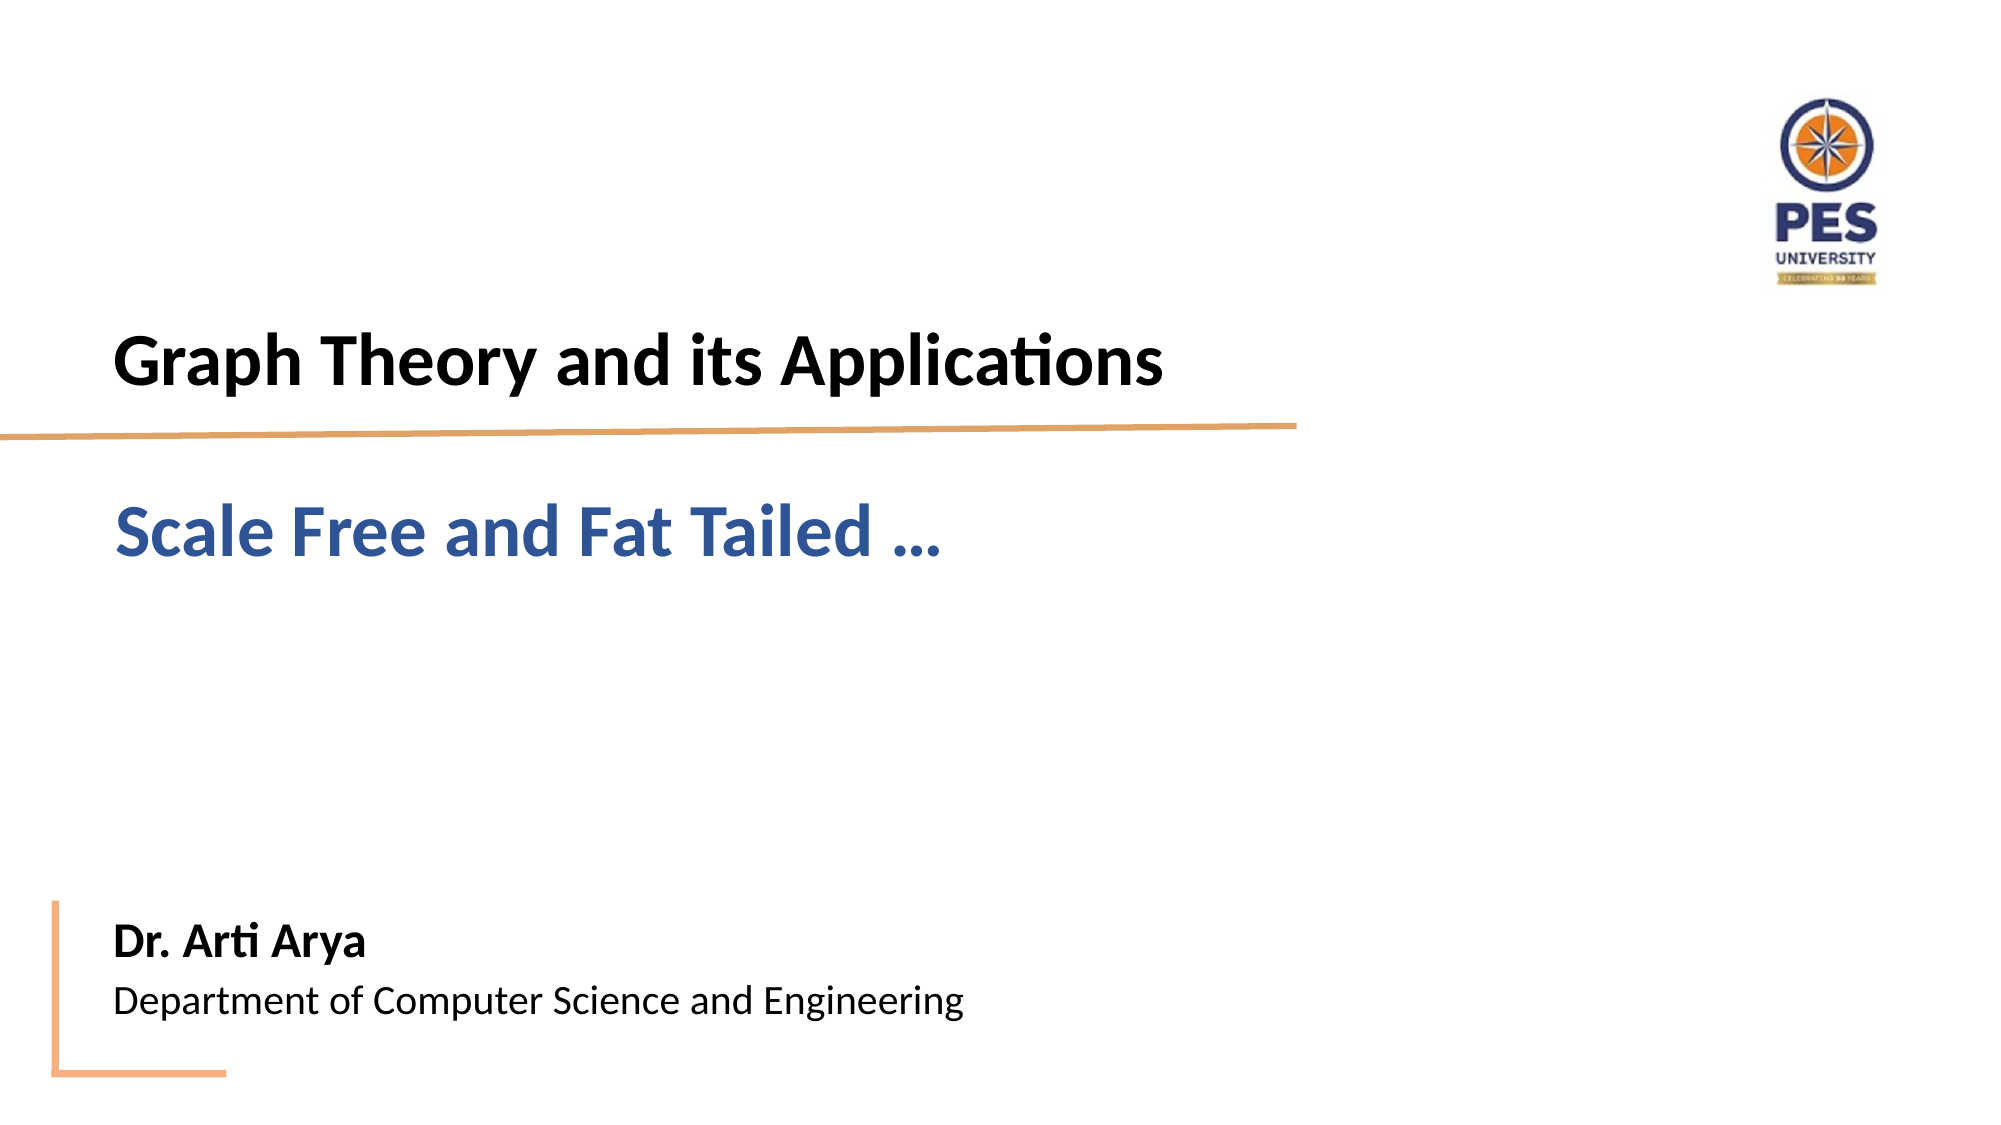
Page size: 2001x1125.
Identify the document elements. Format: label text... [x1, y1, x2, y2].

text_box Graph Theory and its Applications [98, 303, 1329, 409]
text_box Department of Computer Science and Engineering [230, 965, 1329, 1031]
text_box Scale Free and Fat Tailed … [98, 473, 1329, 579]
picture [1748, 93, 1902, 291]
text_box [51, 900, 227, 1078]
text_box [0, 425, 1297, 438]
text_box Dr. Arti Arya [227, 900, 1329, 965]
